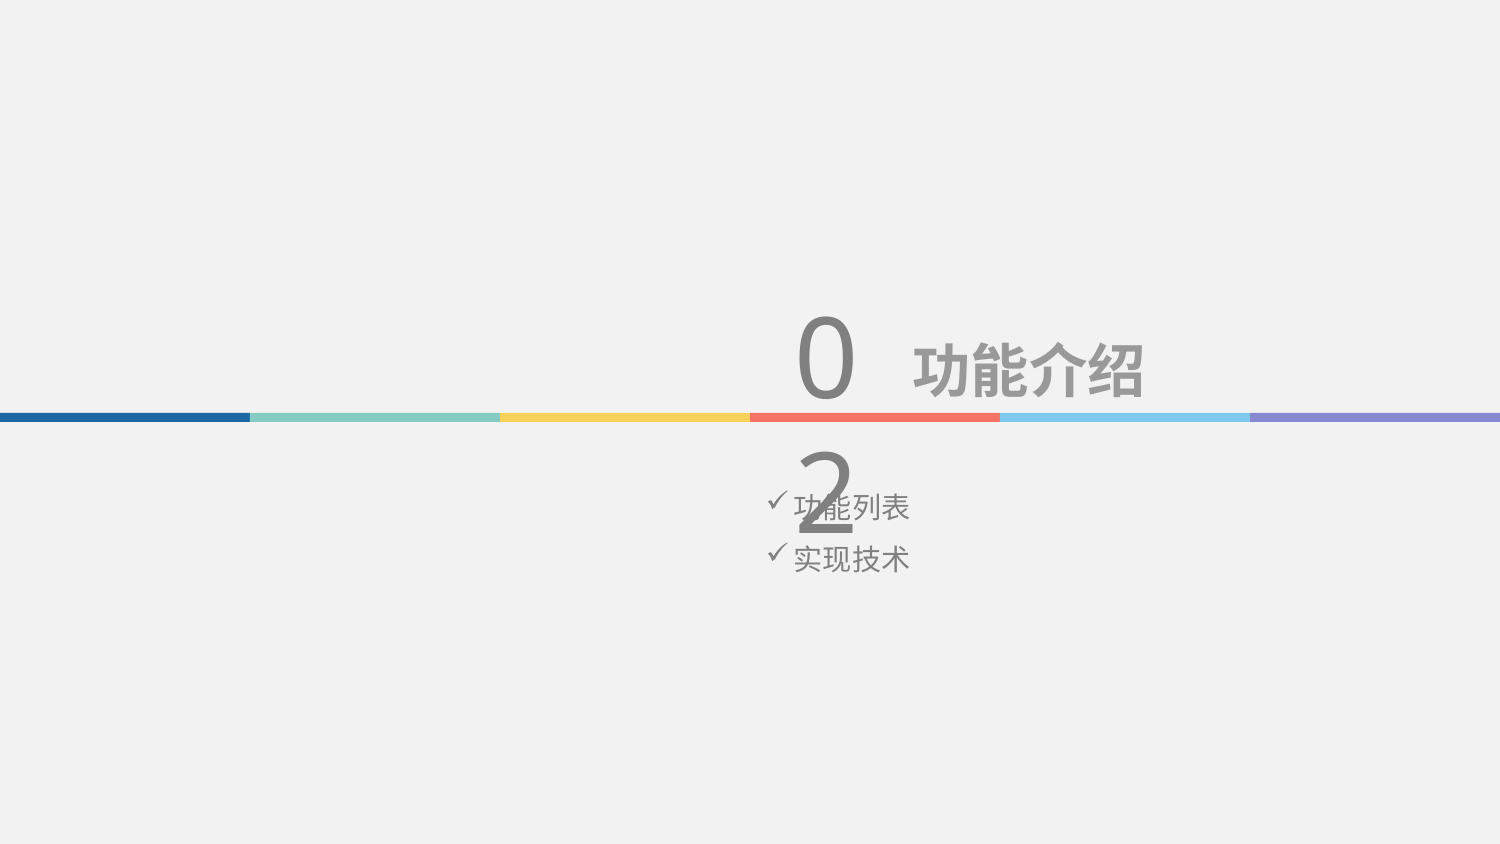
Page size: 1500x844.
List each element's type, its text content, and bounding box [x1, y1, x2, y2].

text_box 功能列表 实现技术 [750, 463, 926, 584]
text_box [0, 412, 1500, 423]
text_box 功能介绍 [904, 327, 1312, 411]
text_box 02 [749, 278, 904, 411]
text_box 02 [749, 430, 904, 564]
